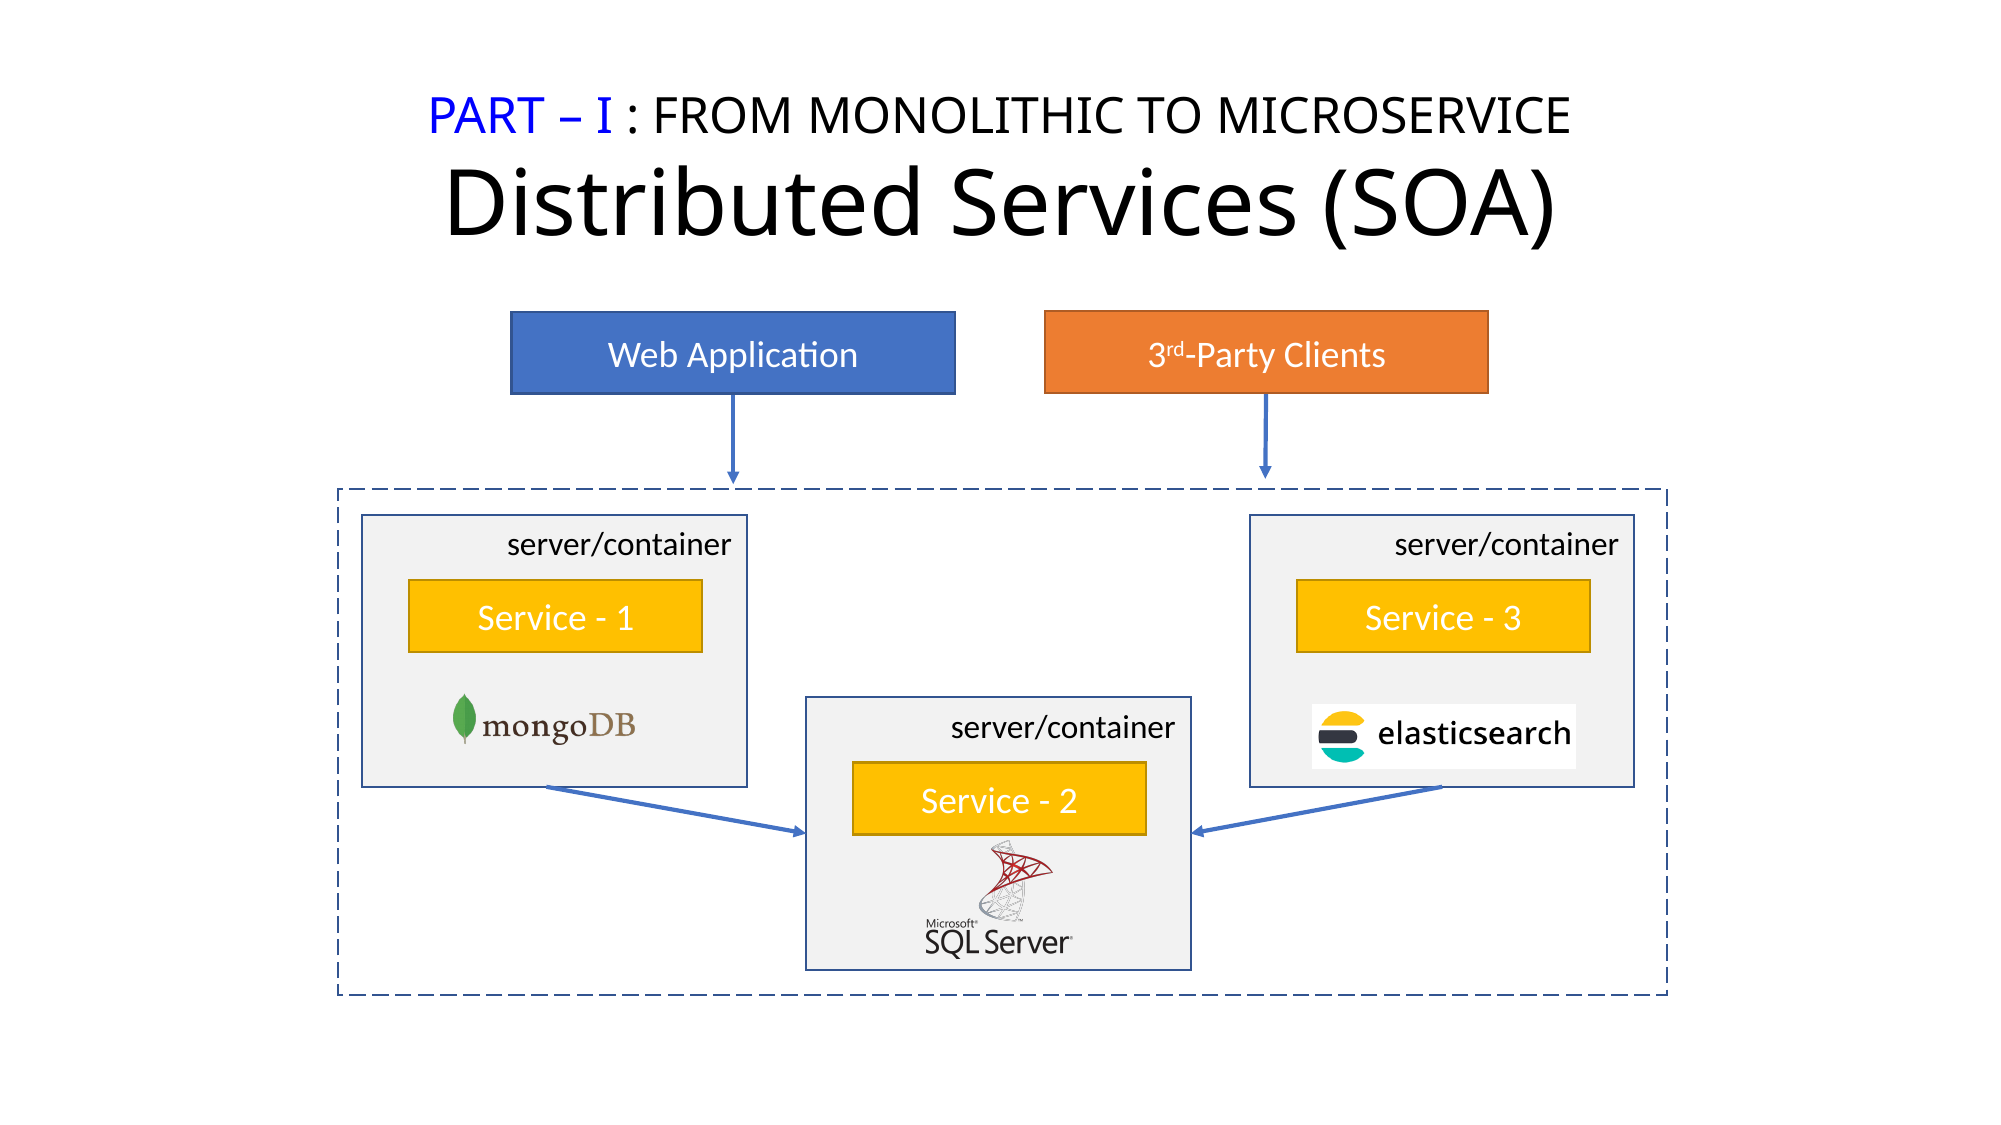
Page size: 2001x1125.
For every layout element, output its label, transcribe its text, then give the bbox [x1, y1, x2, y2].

picture [1312, 704, 1576, 769]
text_box [337, 488, 1668, 996]
title PART – I : FROM MONOLITHIC TO MICROSERVICE Distributed Services (SOA) [0, 59, 2000, 278]
text_box Web Application [510, 311, 956, 395]
picture [453, 628, 635, 810]
picture [926, 840, 1073, 959]
text_box 3rd-Party Clients [1044, 310, 1489, 394]
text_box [546, 786, 807, 834]
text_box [1190, 786, 1443, 834]
